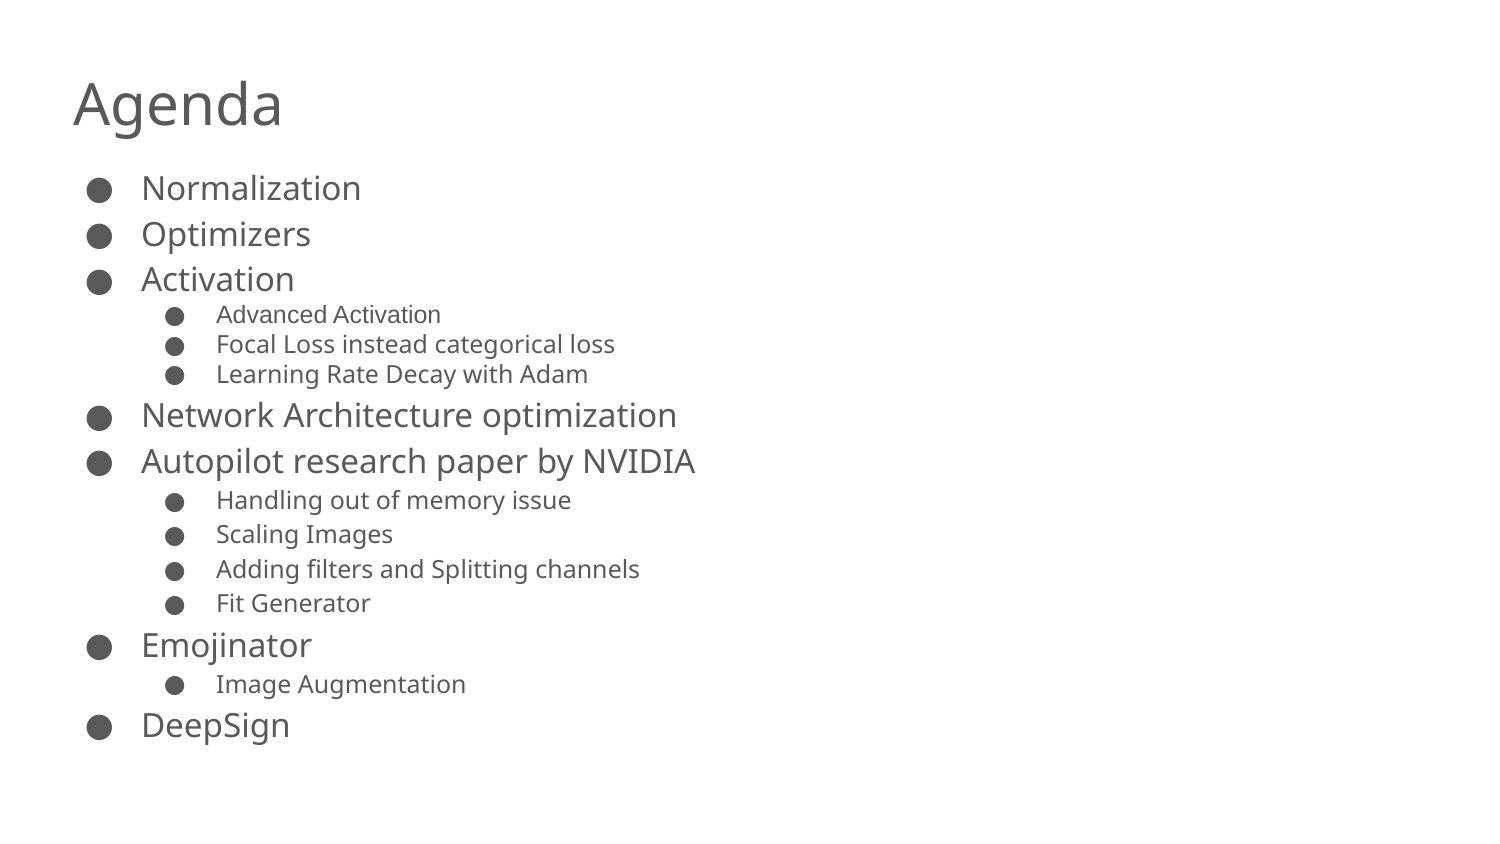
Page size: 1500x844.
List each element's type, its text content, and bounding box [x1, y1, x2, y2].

title Agenda [58, 51, 1457, 146]
list Normalization Optimizers Activation Advanced Activation Focal Loss instead categorical loss Learning Rate Decay with Adam Network Architecture optimization Autopilot research paper by NVIDIA Handling out of memory issue Scaling Images Adding filters and Splitting channels Fit Generator Emojinator Image Augmentation DeepSign [51, 145, 1449, 707]
